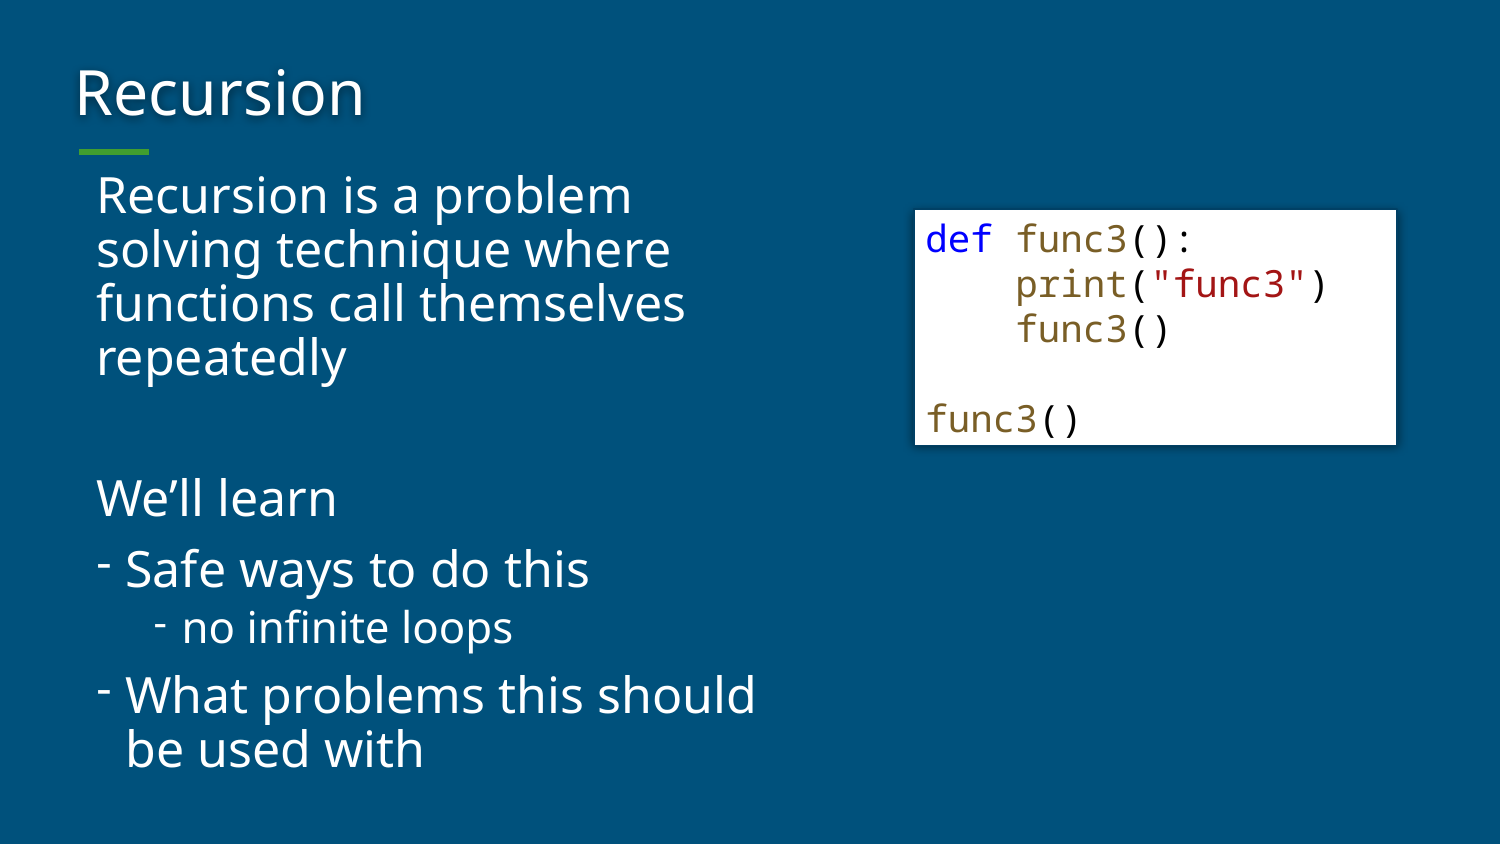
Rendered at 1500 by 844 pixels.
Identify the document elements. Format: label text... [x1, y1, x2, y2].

list Recursion is a problem solving technique where functions call themselves repeatedly We’ll learn Safe ways to do this no infinite loops What problems this should be used with [85, 164, 770, 844]
text_box def func3(): print("func3") func3() func3() [914, 209, 1397, 446]
title Recursion [63, 39, 1437, 152]
